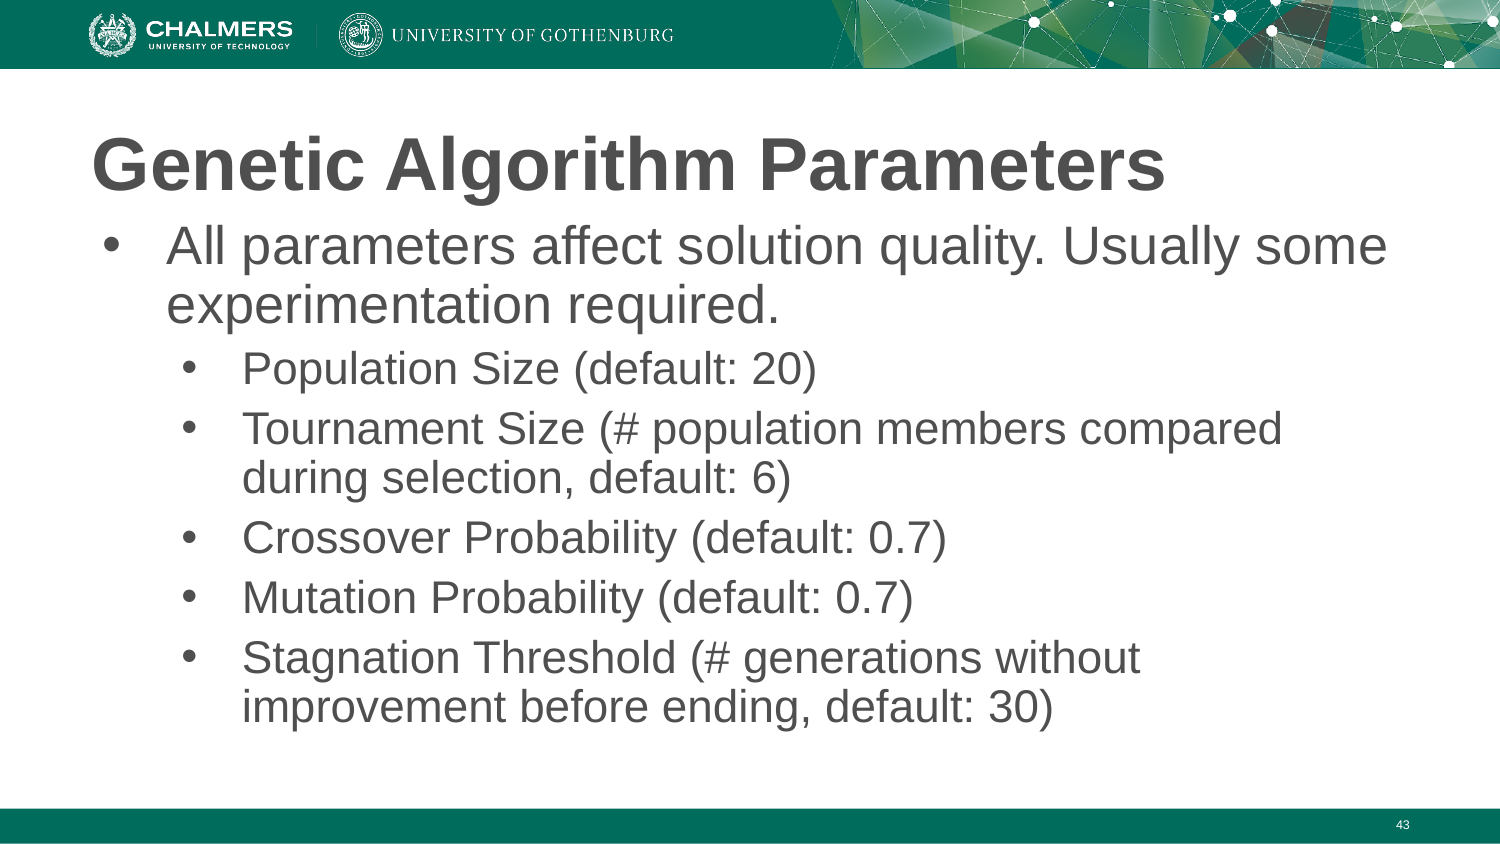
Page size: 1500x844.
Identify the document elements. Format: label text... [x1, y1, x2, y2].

list All parameters affect solution quality. Usually some experimentation required. Population Size (default: 20) Tournament Size (# population members compared during selection, default: 6) Crossover Probability (default: 0.7) Mutation Probability (default: 0.7) Stagnation Threshold (# generations without improvement before ending, default: 30) [76, 210, 1425, 782]
title Genetic Algorithm Parameters [76, 100, 1425, 210]
slide_number ‹#› [1074, 809, 1425, 844]
picture [759, 0, 1500, 68]
picture [64, 0, 696, 85]
